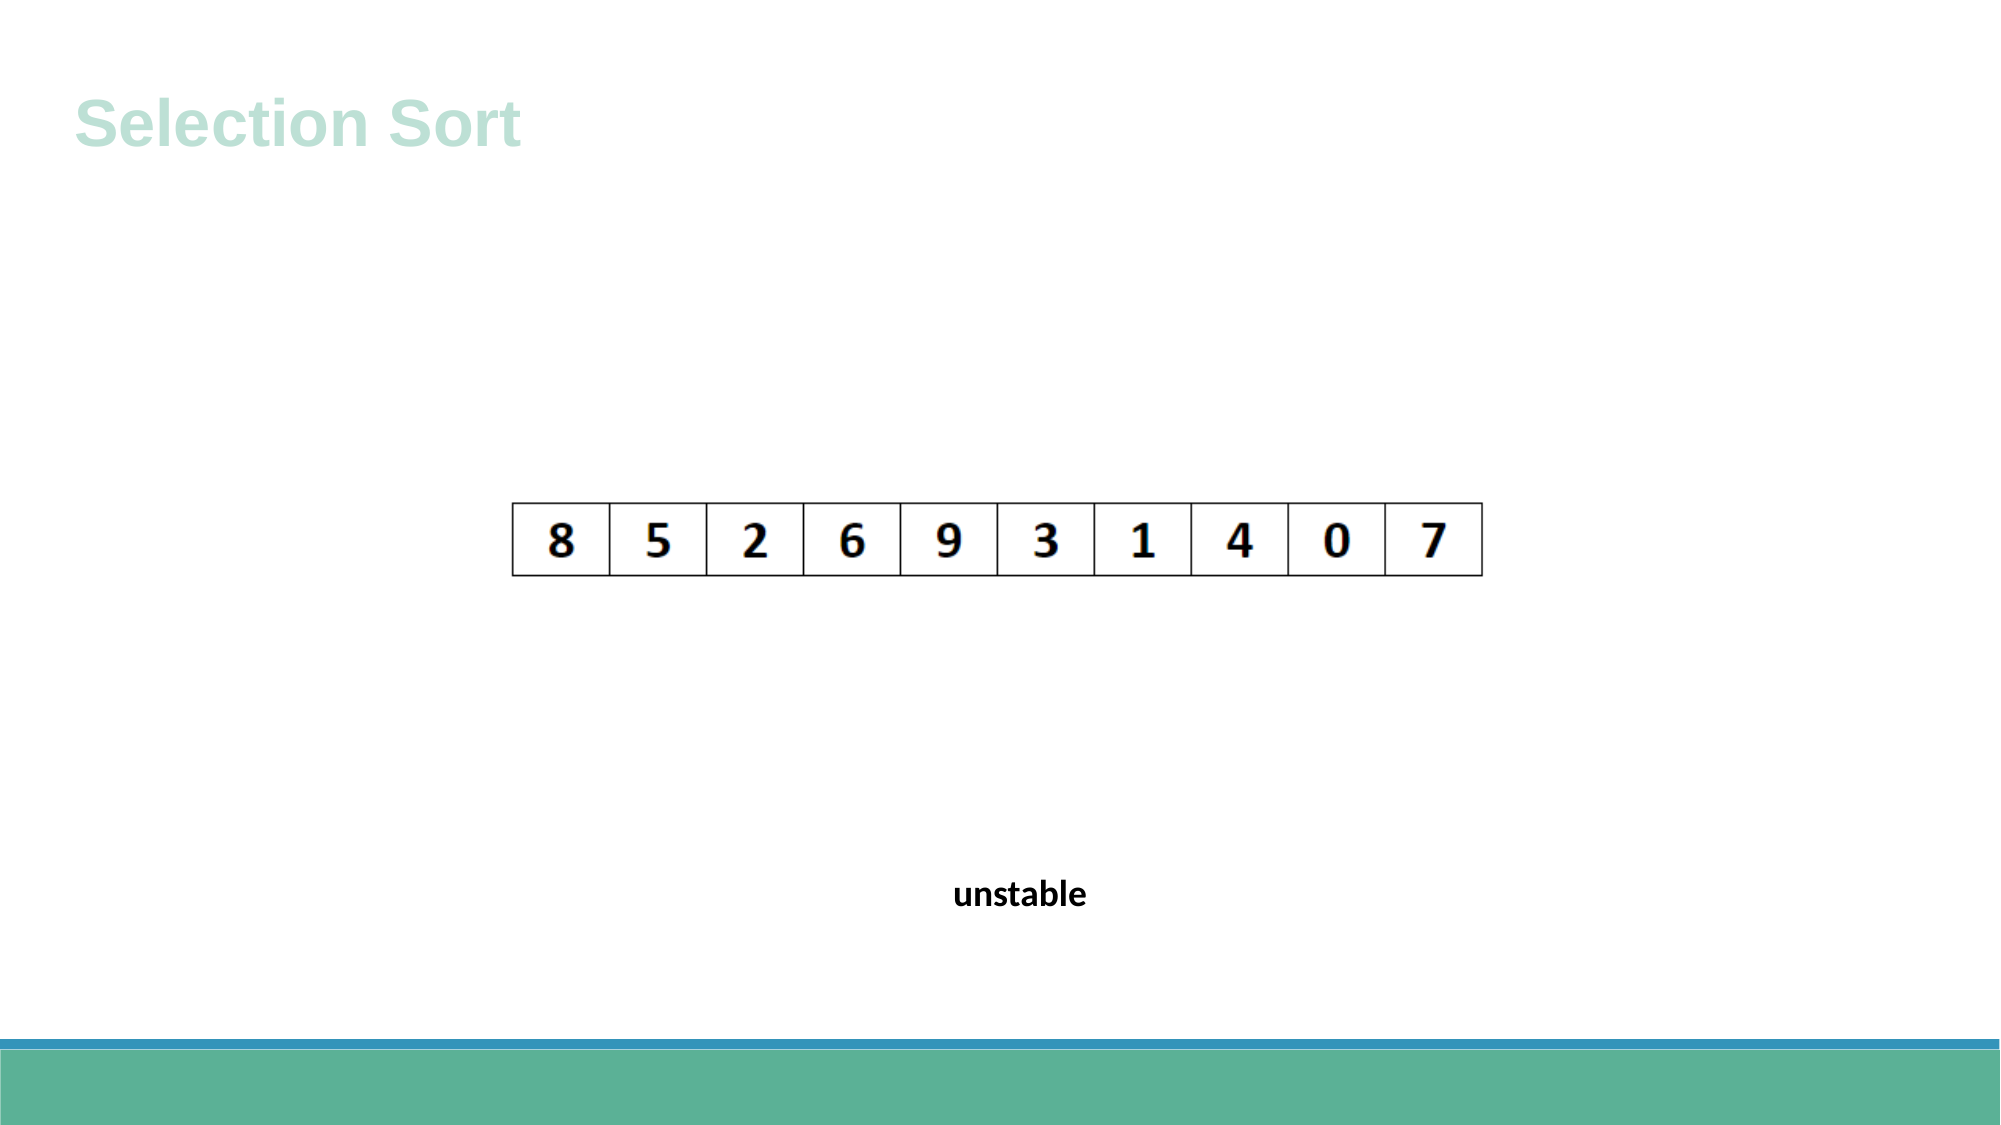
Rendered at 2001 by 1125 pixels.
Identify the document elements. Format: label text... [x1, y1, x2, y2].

picture [469, 454, 1531, 671]
text_box unstable [938, 861, 1103, 921]
text_box Selection Sort [59, 72, 538, 168]
